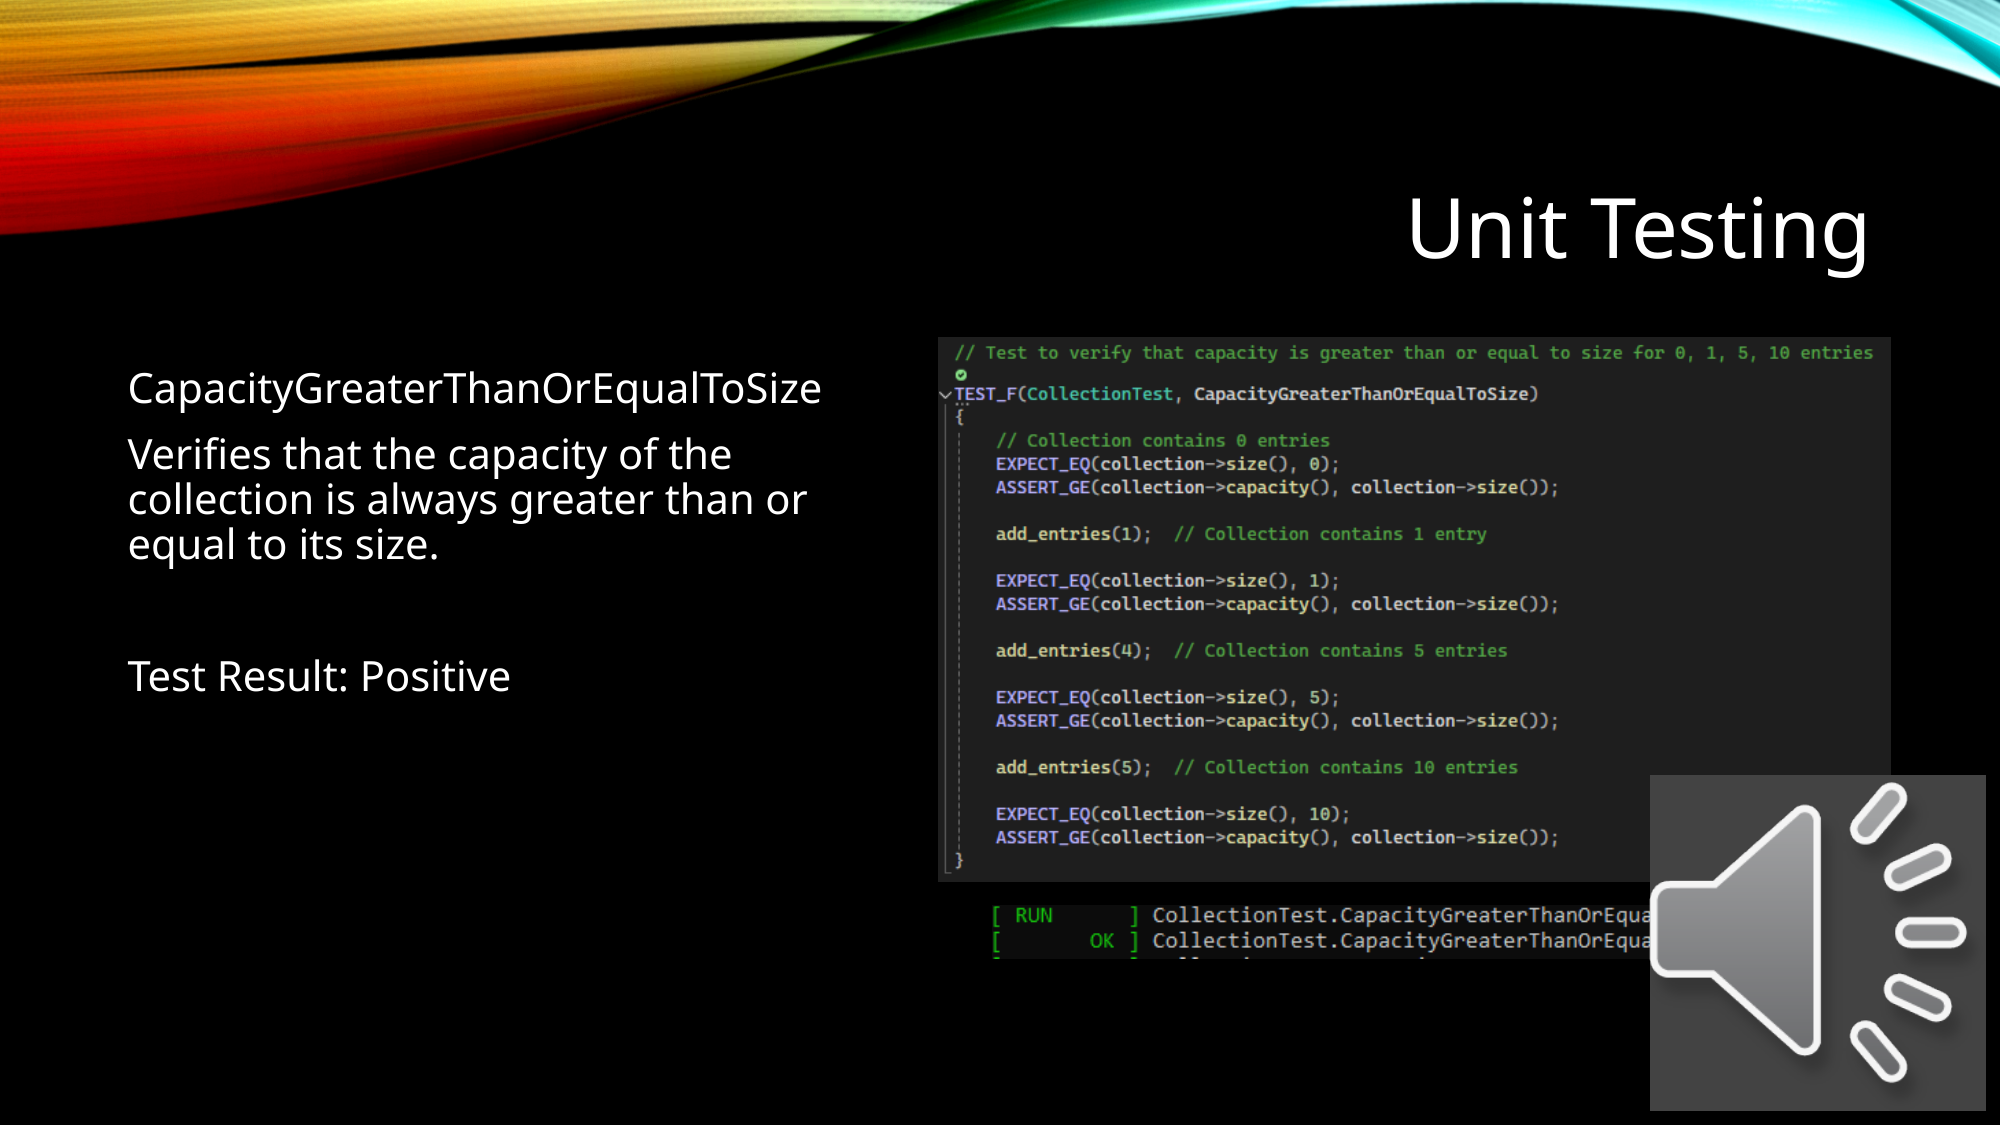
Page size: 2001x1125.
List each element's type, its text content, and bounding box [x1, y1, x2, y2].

list CapacityGreaterThanOrEqualToSize Verifies that the capacity of the collection is always greater than or equal to its size. Test Result: Positive [112, 360, 939, 1021]
title Unit Testing [474, 125, 1888, 338]
picture [938, 337, 1987, 1112]
picture [0, 0, 2000, 237]
